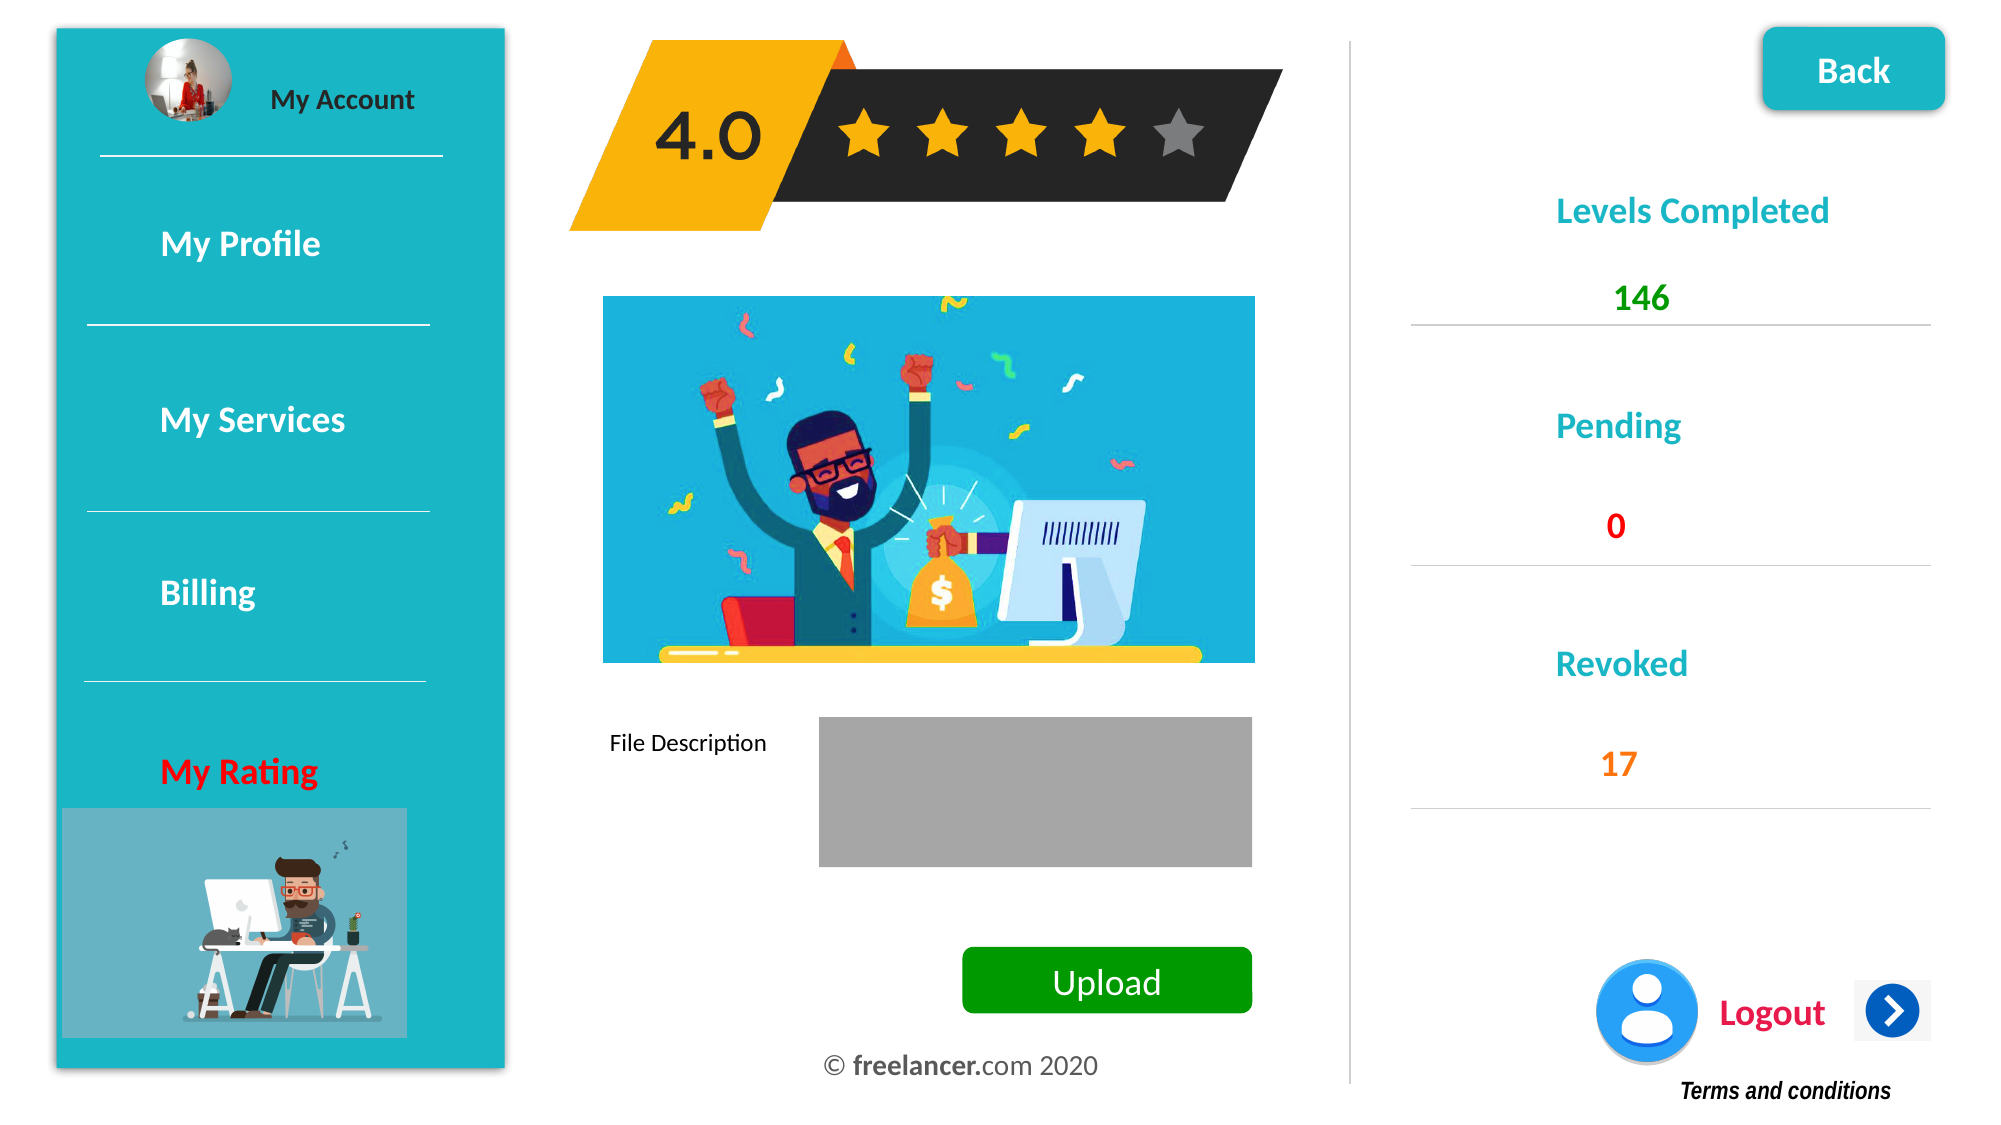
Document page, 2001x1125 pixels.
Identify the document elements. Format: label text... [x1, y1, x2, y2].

text_box [143, 37, 234, 123]
picture [1854, 980, 1931, 1041]
text_box Levels Completed [1541, 178, 1846, 239]
text_box Logout [1705, 980, 1841, 1040]
text_box My Services [144, 388, 361, 448]
picture [1589, 952, 1705, 1069]
text_box My Profile [145, 211, 337, 272]
text_box [56, 28, 505, 1069]
text_box My Rating [145, 739, 334, 800]
text_box [818, 716, 1253, 868]
text_box Terms and conditions [1665, 1067, 1907, 1112]
text_box Back [1762, 26, 1946, 111]
text_box © freelancer.com 2020 [807, 1039, 1114, 1089]
text_box File Description [595, 718, 783, 764]
text_box Upload [961, 945, 1254, 1015]
text_box 146 [1598, 265, 1685, 324]
text_box My Account [255, 72, 431, 123]
picture [603, 296, 1255, 663]
picture [569, 40, 1283, 231]
text_box 17 [1585, 731, 1653, 792]
text_box Billing [145, 560, 271, 620]
text_box Pending [1541, 393, 1697, 454]
text_box 0 [1575, 493, 1641, 554]
picture [62, 808, 407, 1038]
text_box Revoked [1540, 631, 1704, 692]
